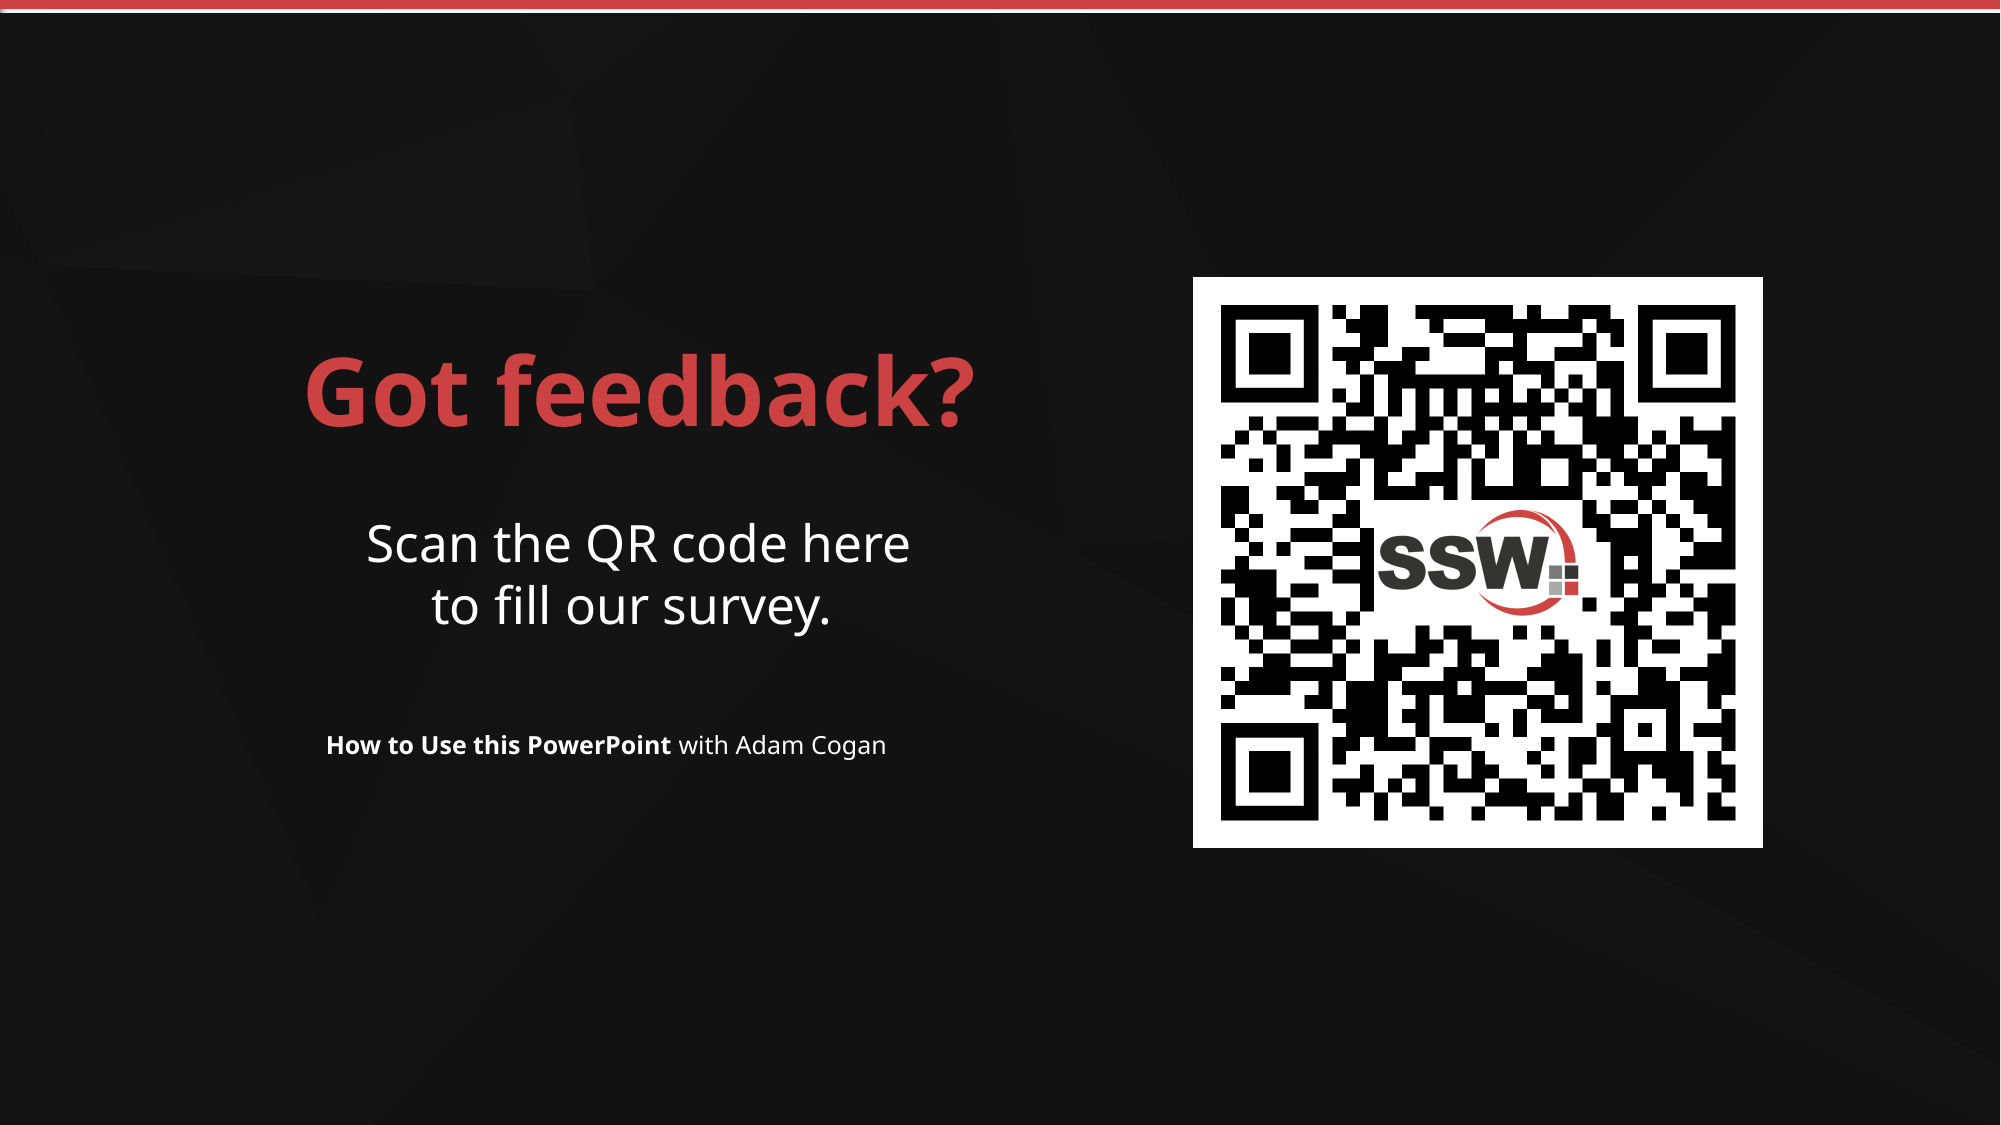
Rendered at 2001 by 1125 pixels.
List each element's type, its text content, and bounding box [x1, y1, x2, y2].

picture [0, 13, 2001, 1125]
text_box How to Use this PowerPoint with Adam Cogan [100, 714, 1113, 775]
text_box Got feedback? Scan the QR code here to fill our survey. [287, 322, 926, 644]
